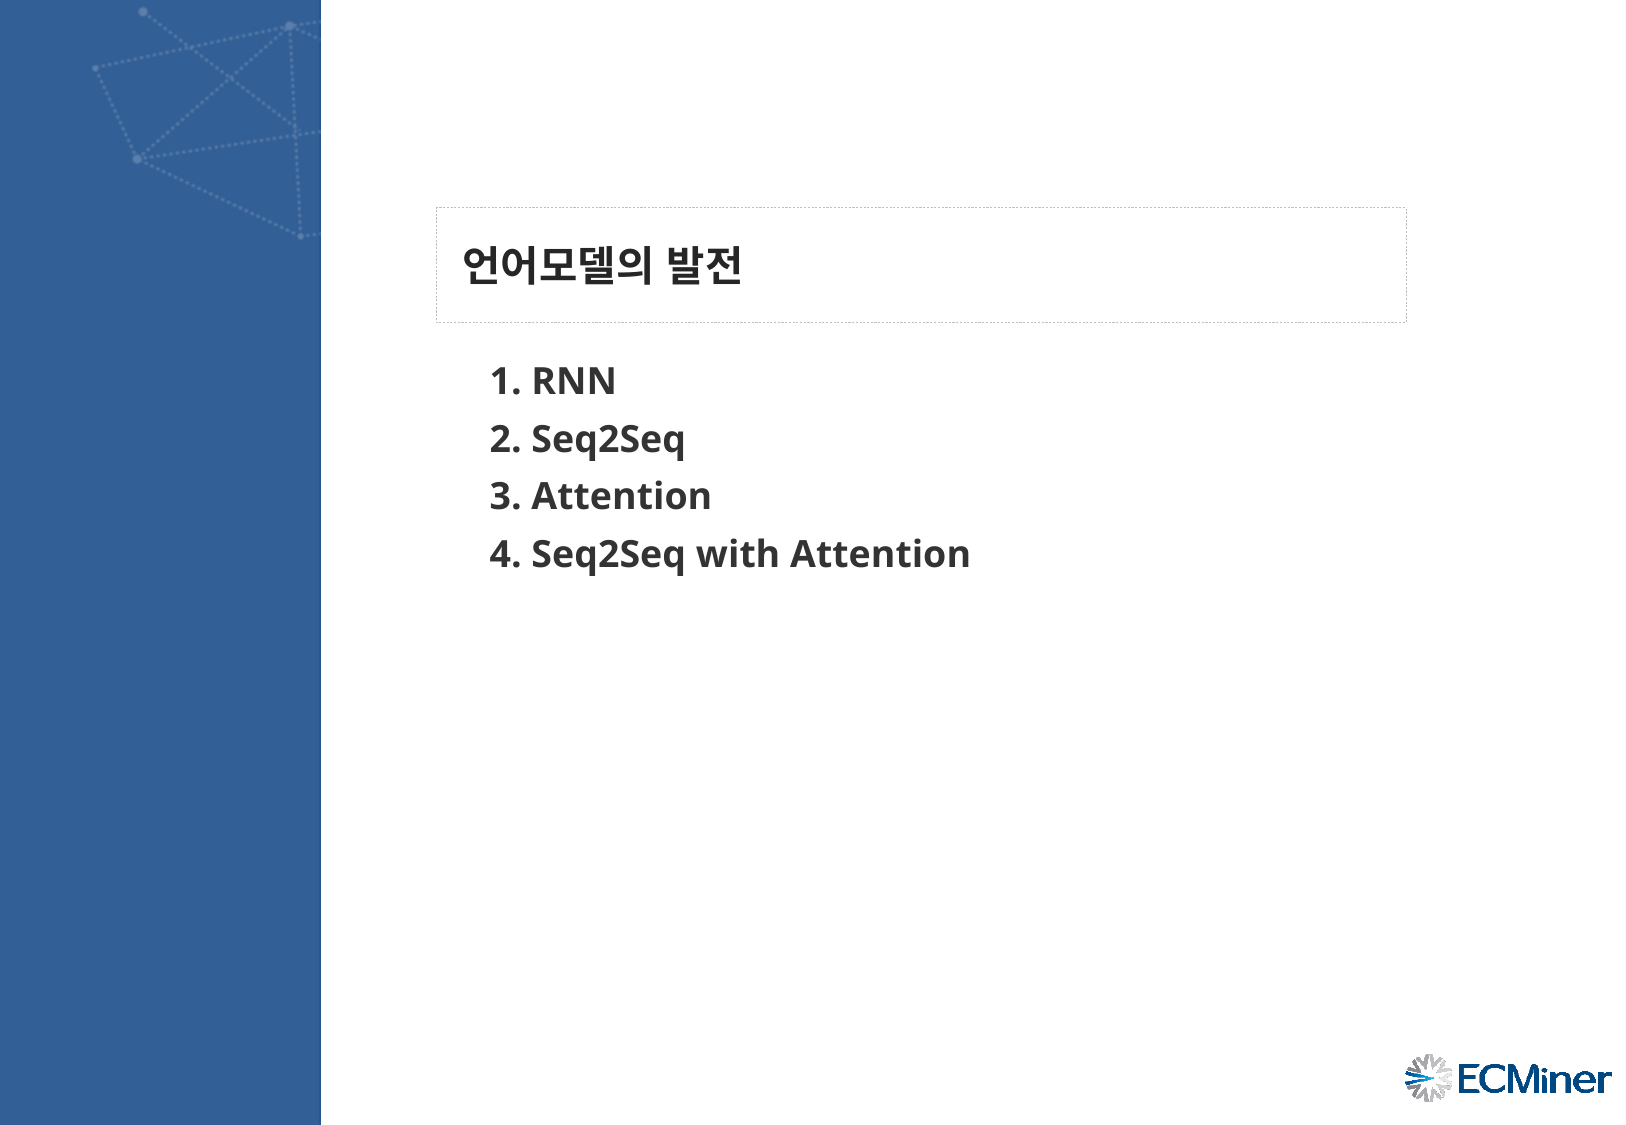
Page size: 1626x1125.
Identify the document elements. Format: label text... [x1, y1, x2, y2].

picture [1405, 1054, 1612, 1102]
list 1. RNN 2. Seq2Seq 3. Attention 4. Seq2Seq with Attention [474, 349, 1374, 895]
picture [0, 0, 321, 1125]
list 언어모델의 발전 [447, 230, 1374, 300]
